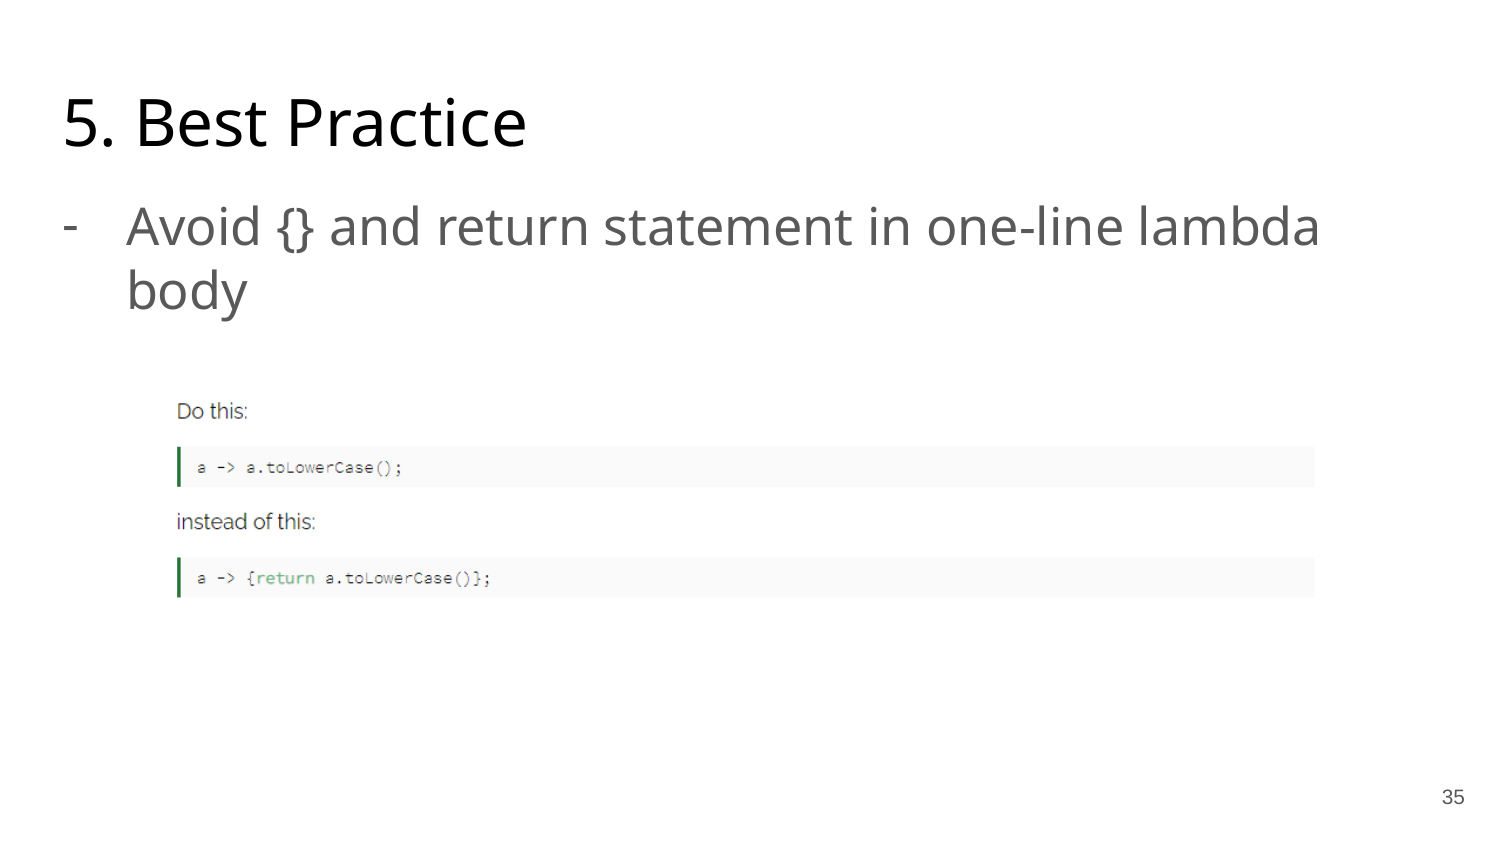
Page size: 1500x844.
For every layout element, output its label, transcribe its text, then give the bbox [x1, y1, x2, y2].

slide_number 35 [1389, 764, 1480, 830]
title 5. Best Practice [51, 72, 1449, 167]
picture [169, 394, 1331, 634]
list Avoid {} and return statement in one-line lambda body [51, 189, 1449, 750]
